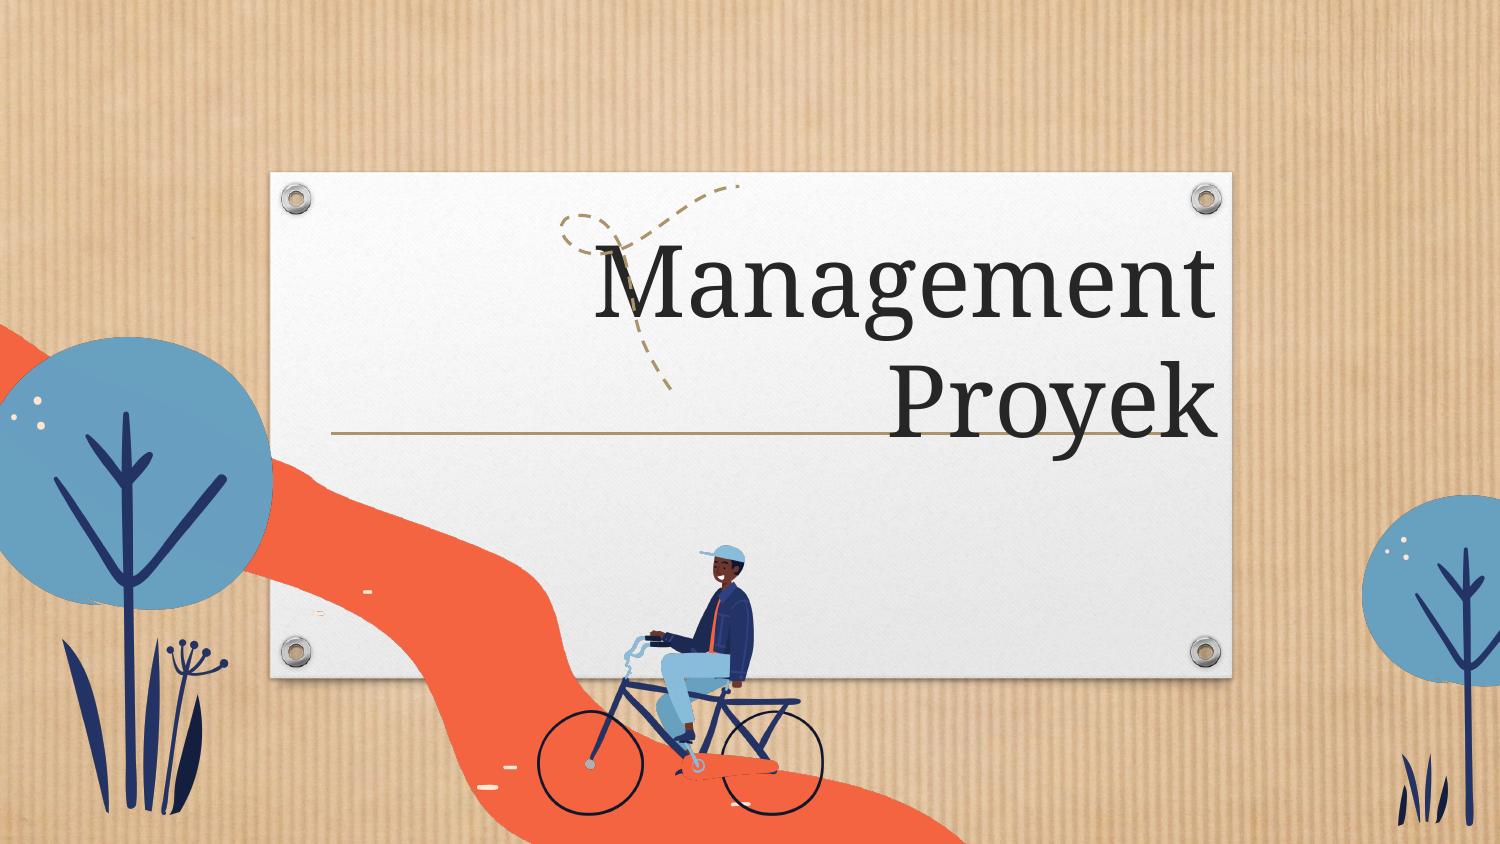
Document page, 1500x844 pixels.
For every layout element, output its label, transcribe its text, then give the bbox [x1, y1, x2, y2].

title Management Proyek [445, 163, 1234, 473]
text_box [561, 186, 740, 303]
picture [0, 0, 1500, 844]
